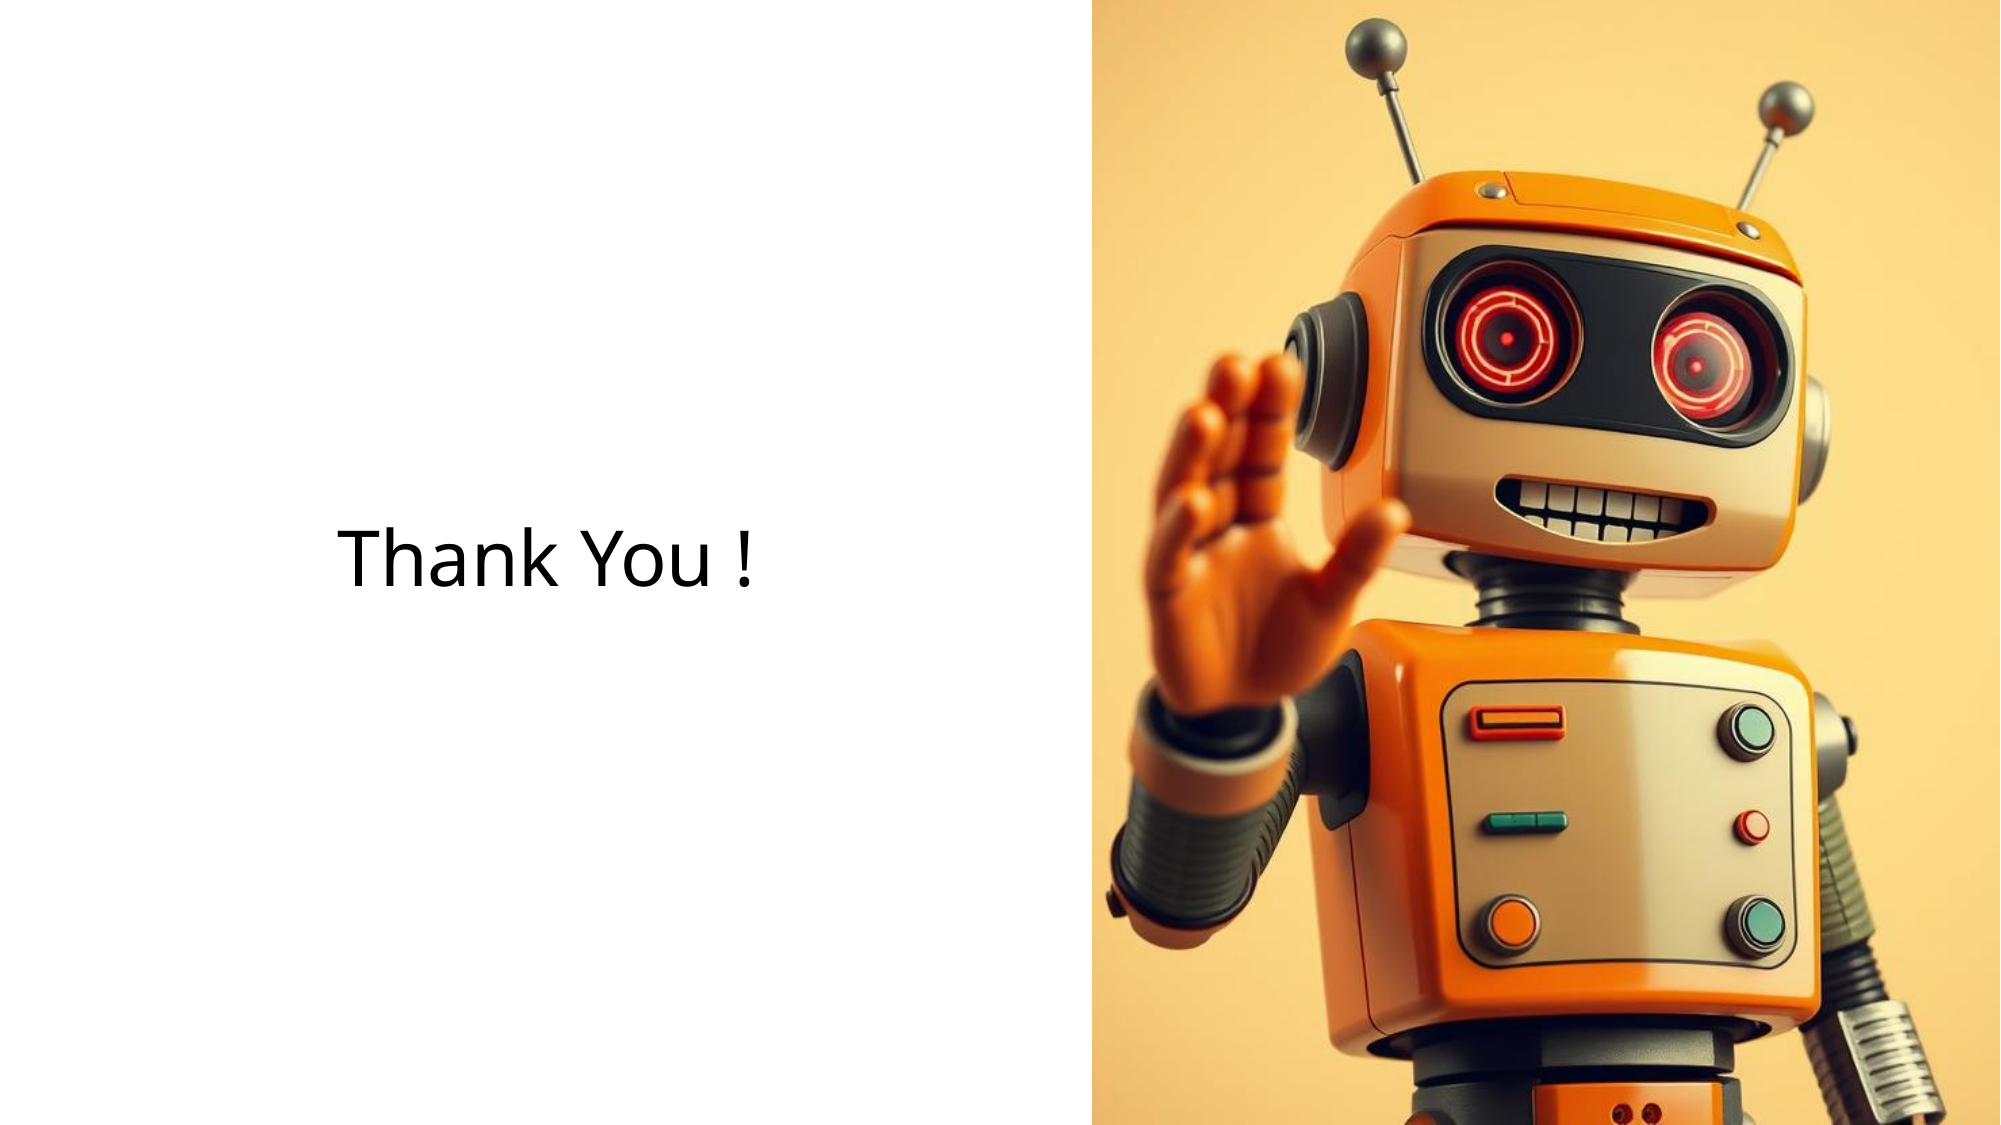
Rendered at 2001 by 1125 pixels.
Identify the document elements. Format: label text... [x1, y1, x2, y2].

picture [1091, 0, 2000, 1125]
text_box Thank You ! [0, 505, 1091, 620]
